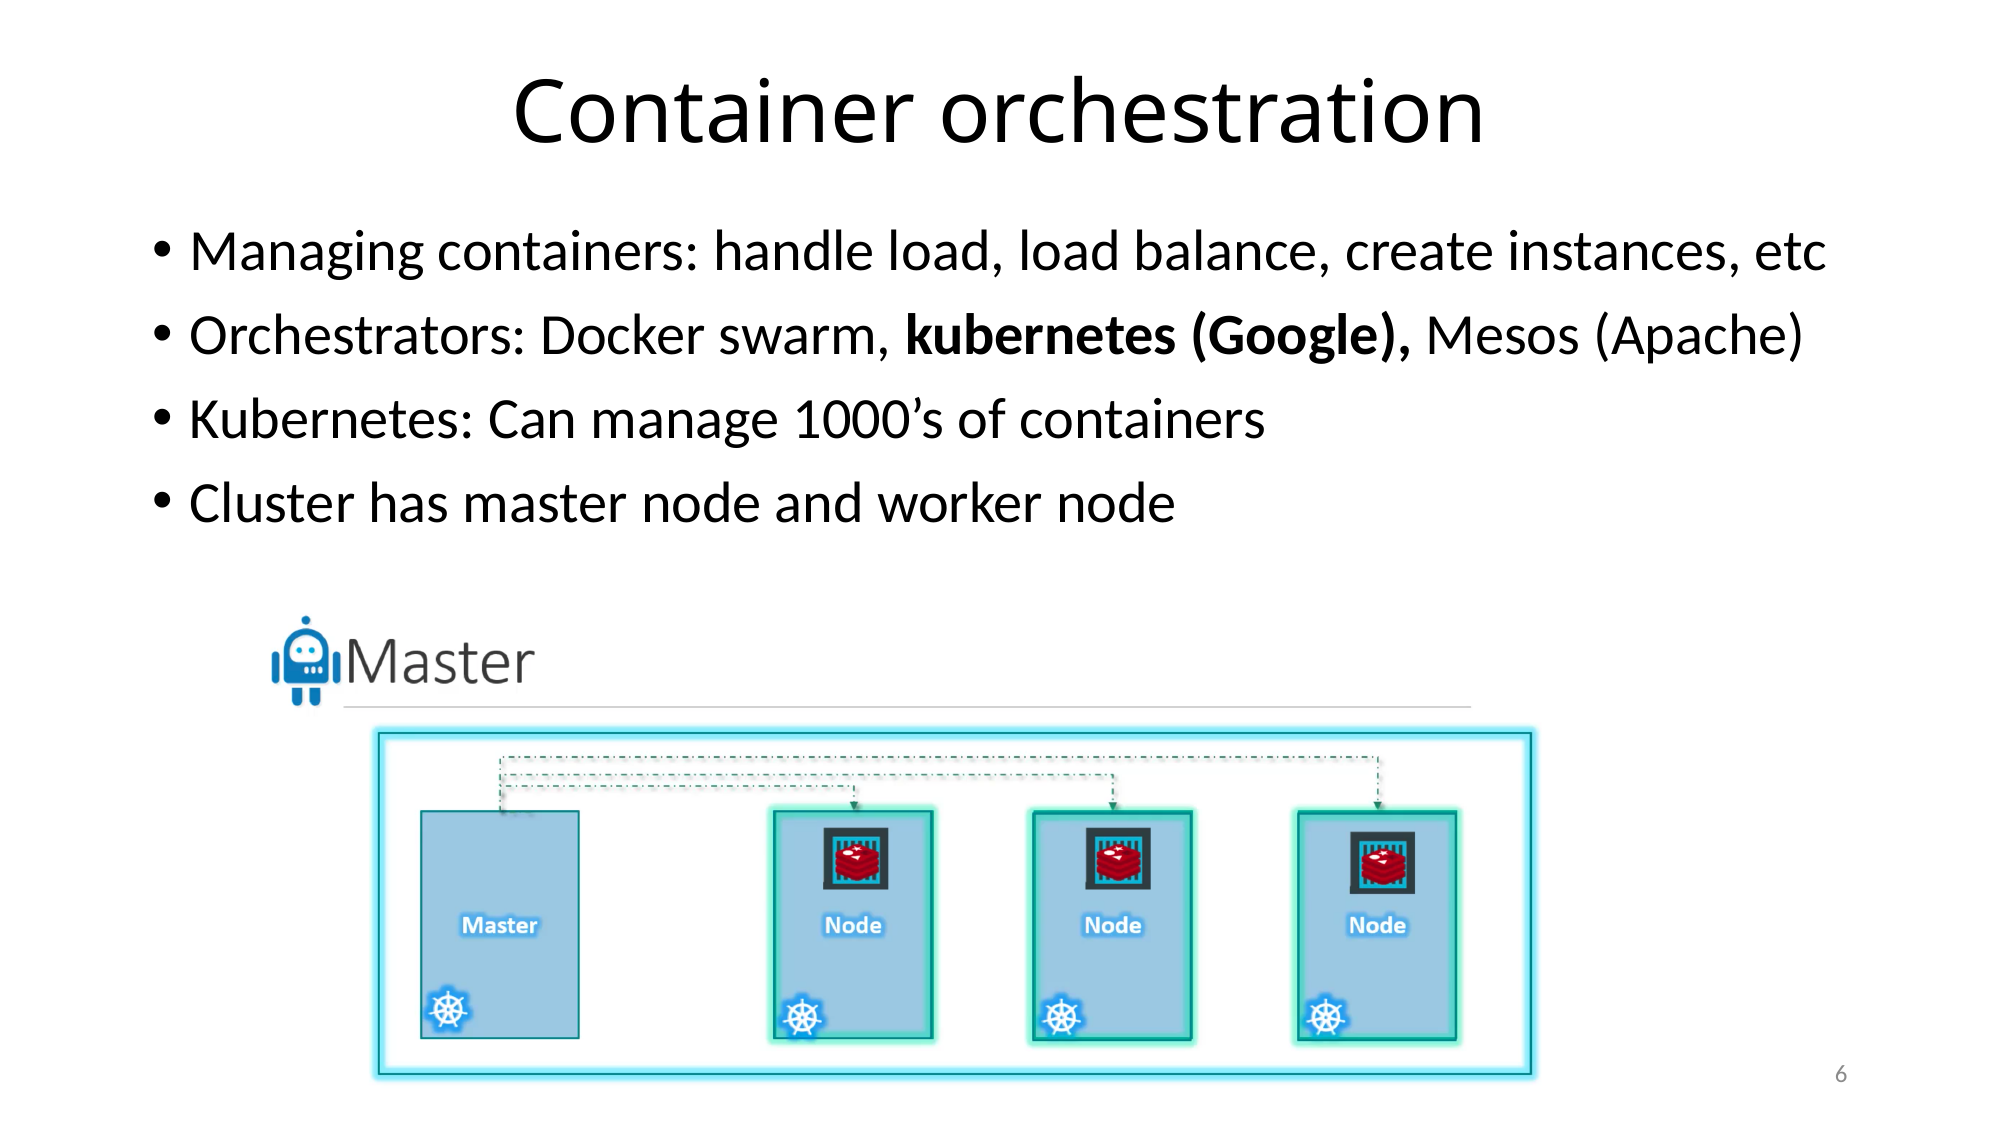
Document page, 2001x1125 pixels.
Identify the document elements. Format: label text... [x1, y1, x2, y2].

slide_number 6 [1412, 1042, 1863, 1103]
picture [269, 595, 1544, 1097]
title Container orchestration [137, 59, 1863, 170]
list Managing containers: handle load, load balance, create instances, etc Orchestrators: Docker swarm, kubernetes (Google), Mesos (Apache) Kubernetes: Can manage 1000’s of containers Cluster has master node and worker node [137, 212, 1863, 1014]
